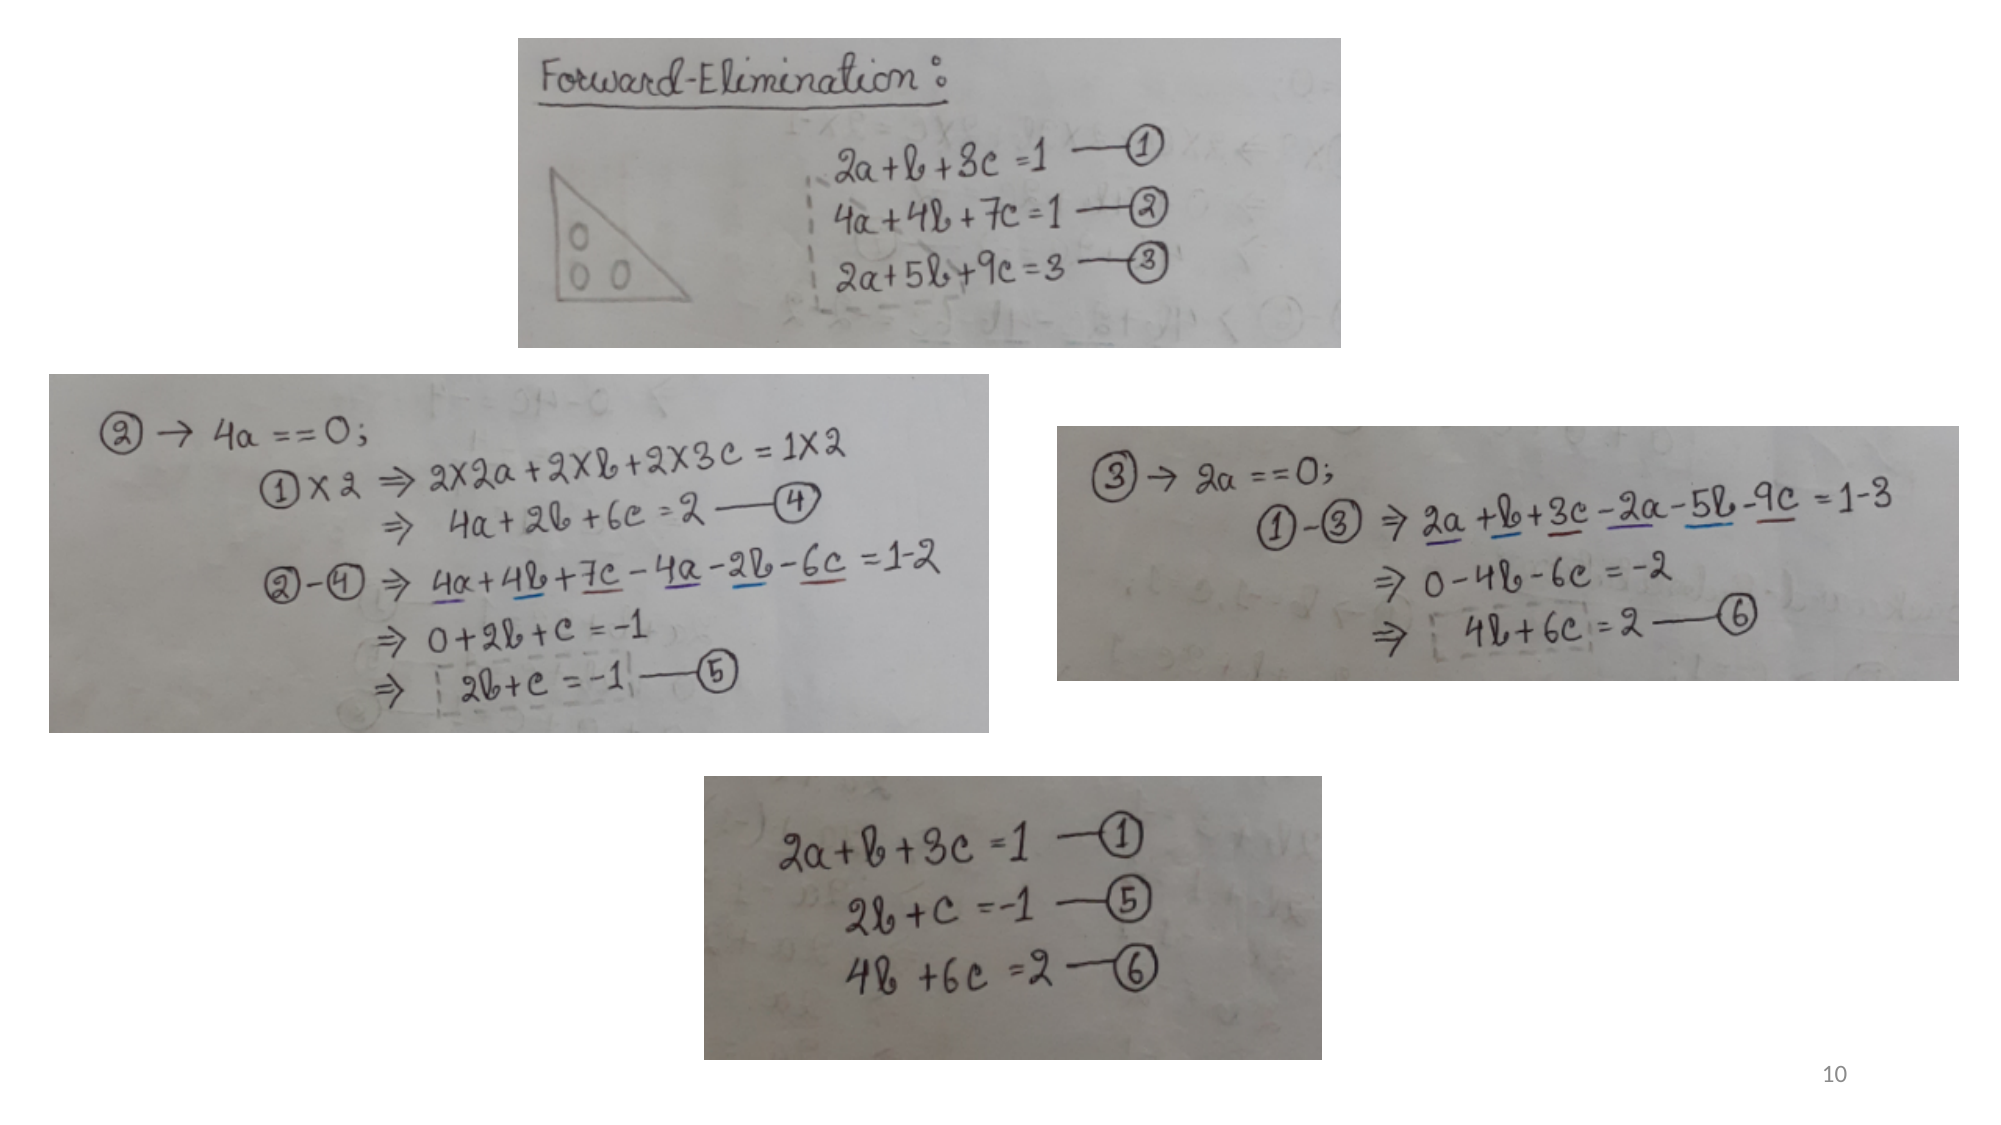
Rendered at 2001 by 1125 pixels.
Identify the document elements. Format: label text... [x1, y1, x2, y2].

slide_number 10 [1412, 1042, 1863, 1103]
picture [1057, 426, 1959, 681]
picture [49, 374, 989, 733]
picture [518, 38, 1341, 348]
picture [704, 776, 1322, 1061]
